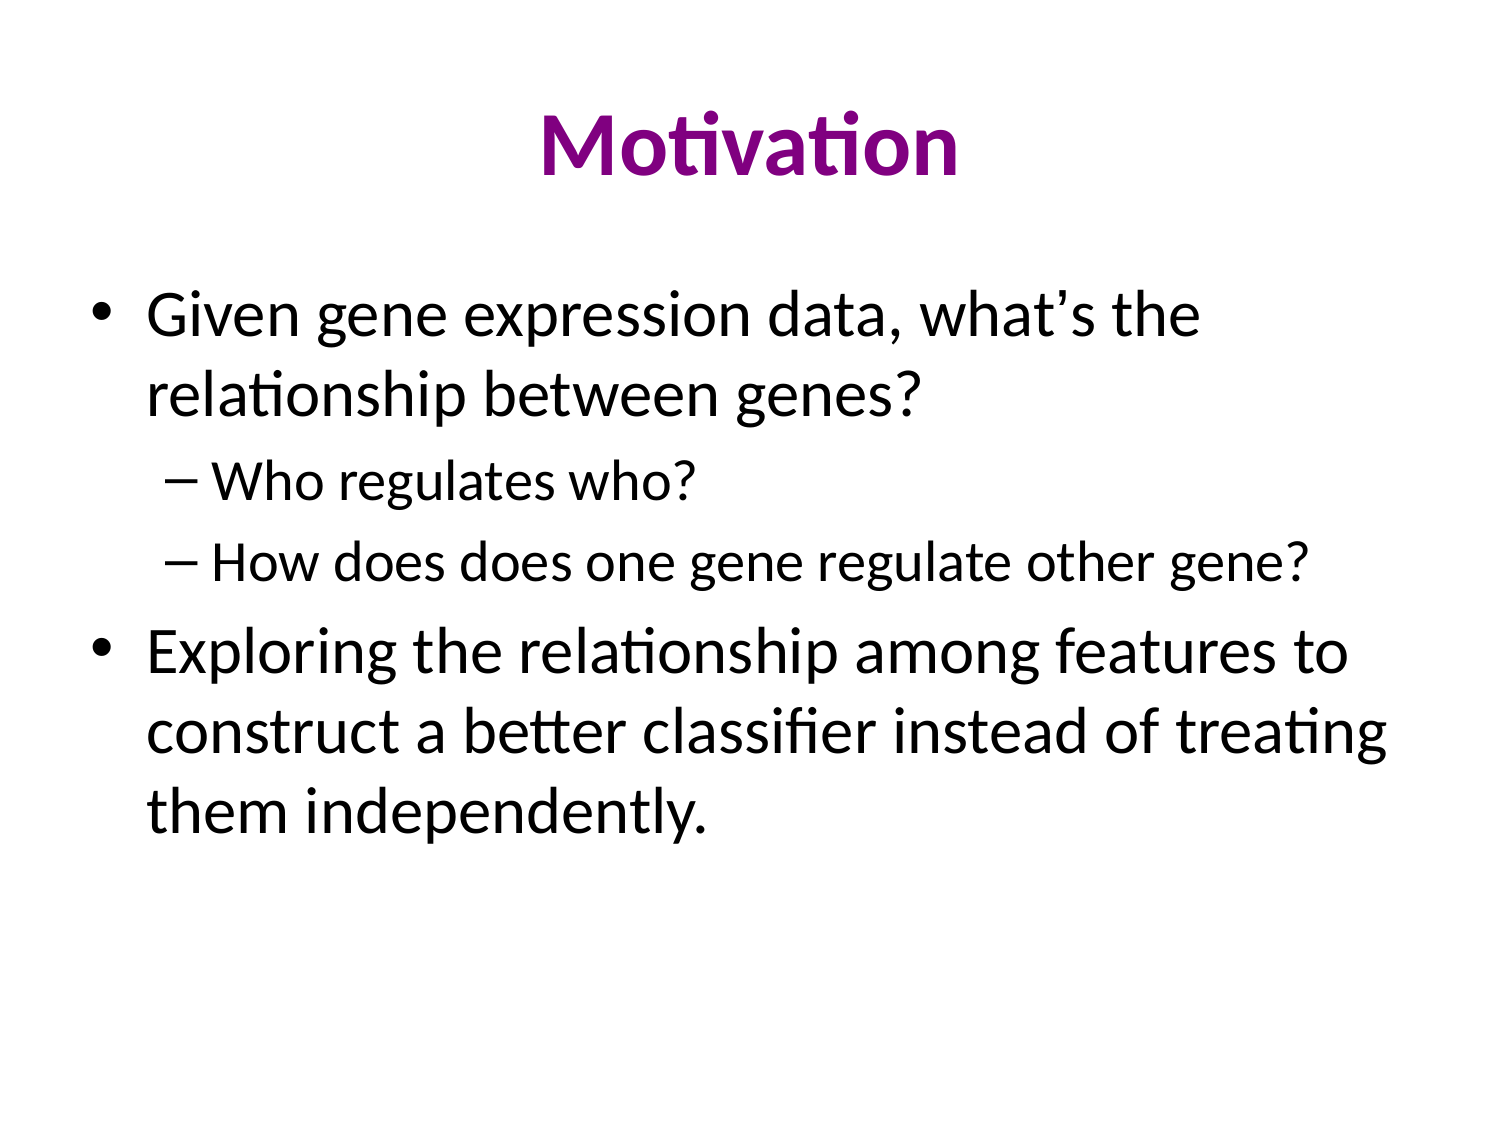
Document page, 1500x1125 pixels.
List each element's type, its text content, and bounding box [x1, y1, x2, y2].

title Motivation [75, 45, 1425, 233]
list Given gene expression data, what’s the relationship between genes? Who regulates who? How does does one gene regulate other gene? Exploring the relationship among features to construct a better classifier instead of treating them independently. [75, 262, 1425, 1005]
